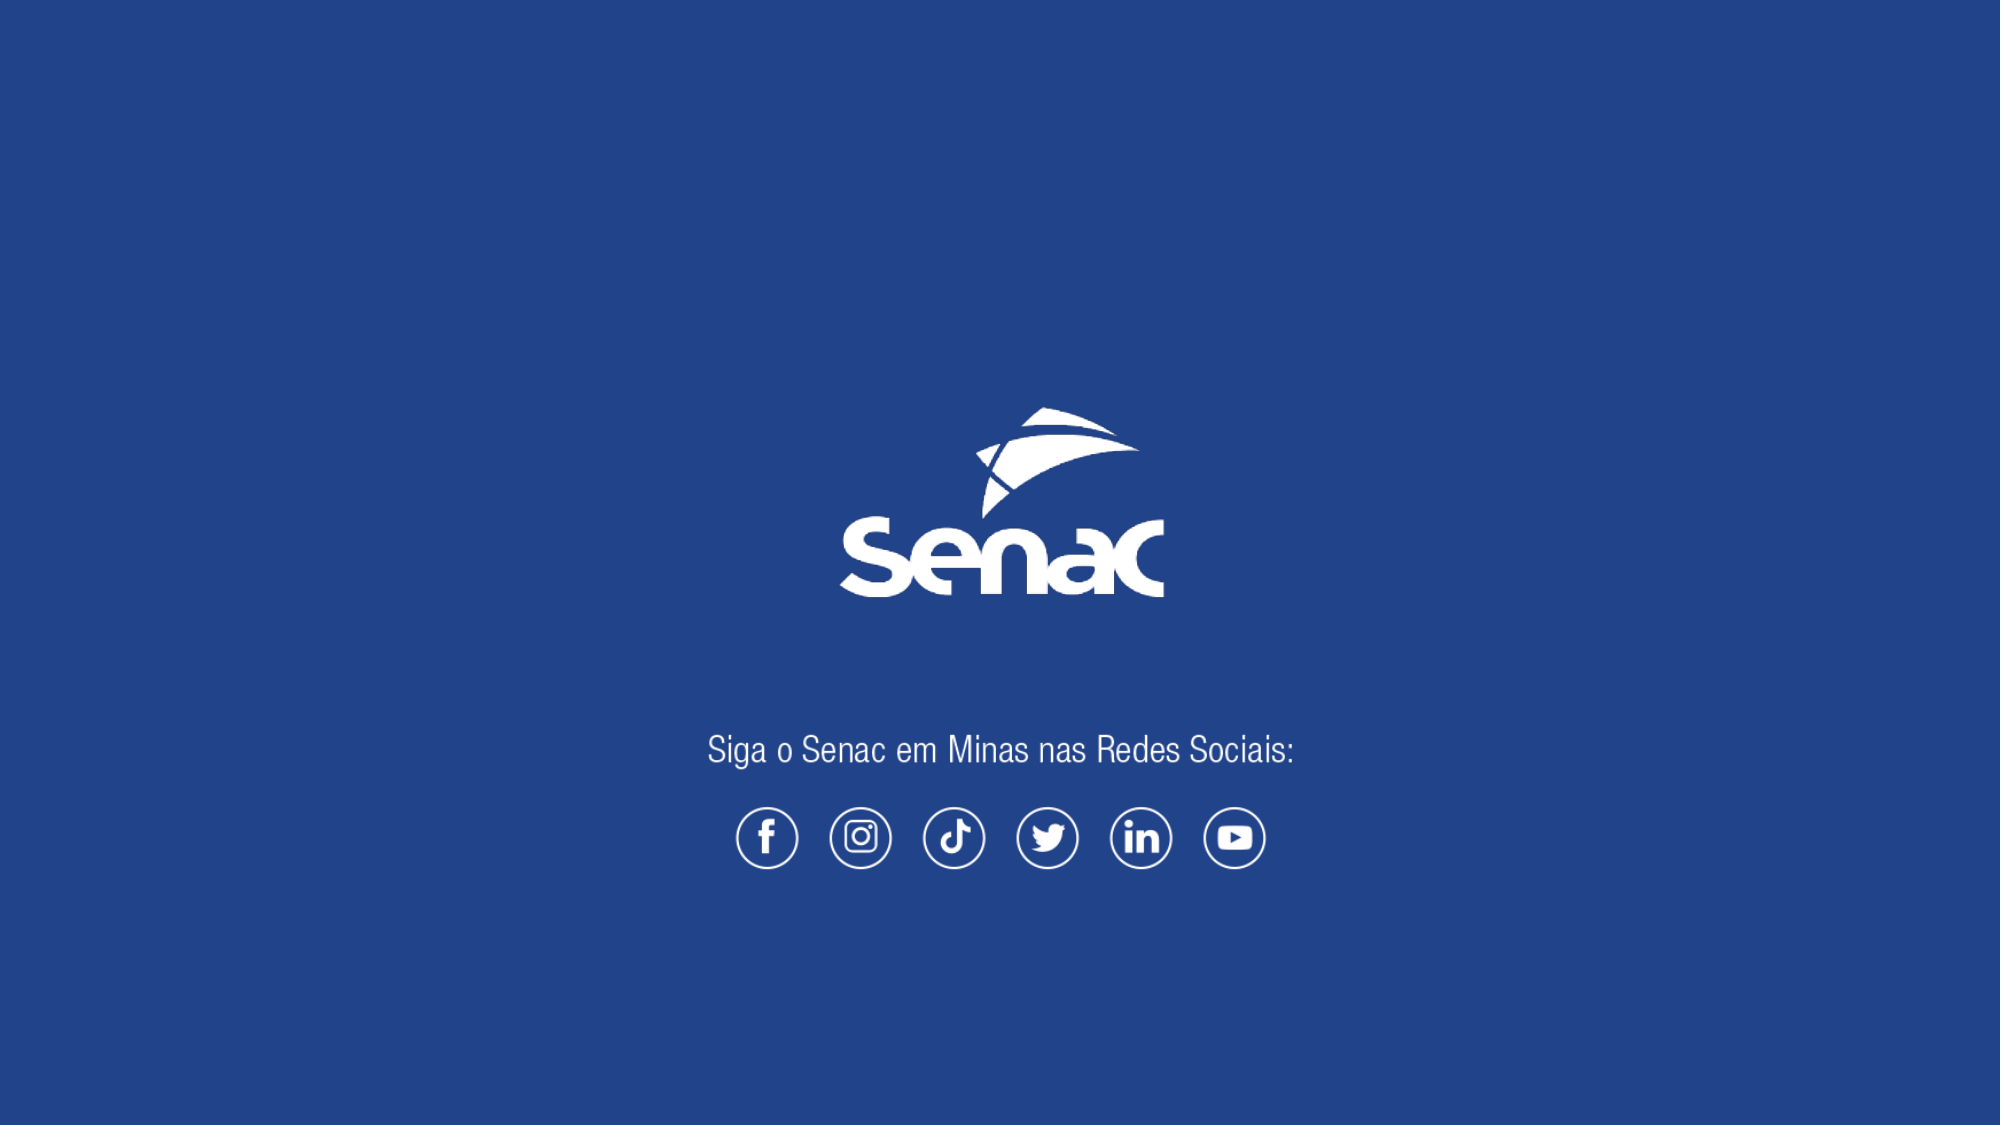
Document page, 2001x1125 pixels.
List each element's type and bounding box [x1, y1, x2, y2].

picture [827, 387, 1173, 613]
picture [676, 697, 1324, 906]
